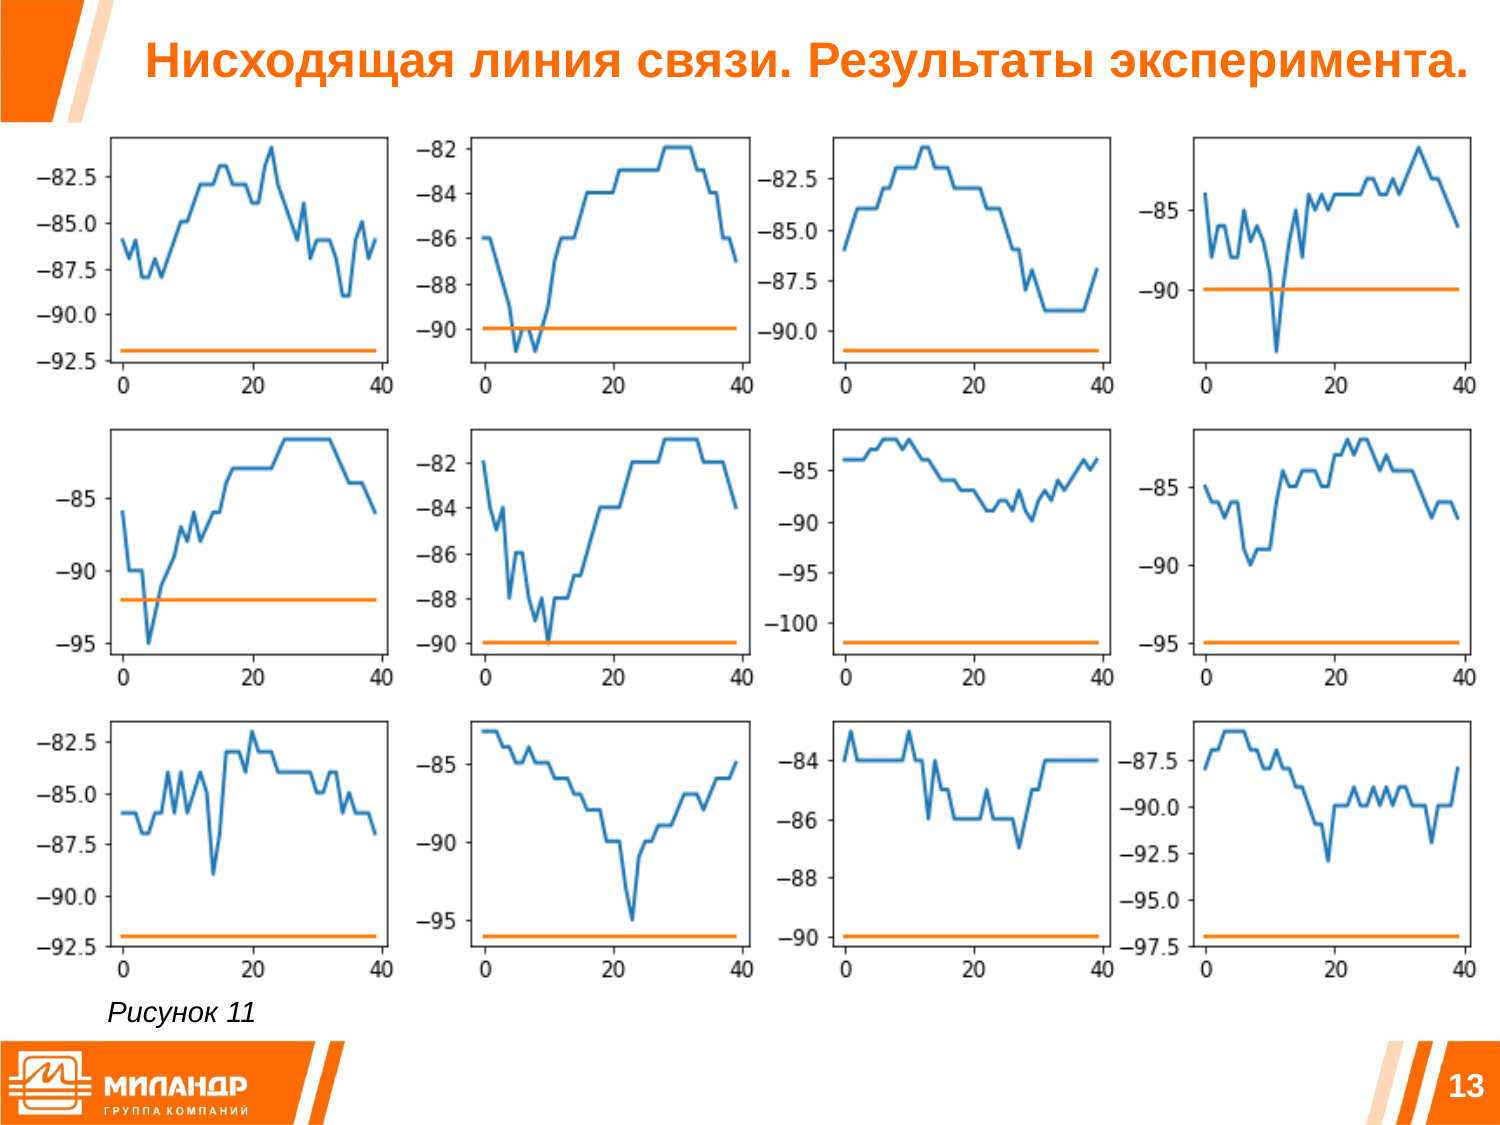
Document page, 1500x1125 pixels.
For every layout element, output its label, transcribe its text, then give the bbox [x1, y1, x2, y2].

picture [0, 0, 1500, 1125]
text_box Рисунок 11 [92, 1002, 290, 1036]
list Нисходящая линия связи. Результаты эксперимента. [114, 0, 1500, 123]
slide_number 13 [1425, 1057, 1500, 1118]
